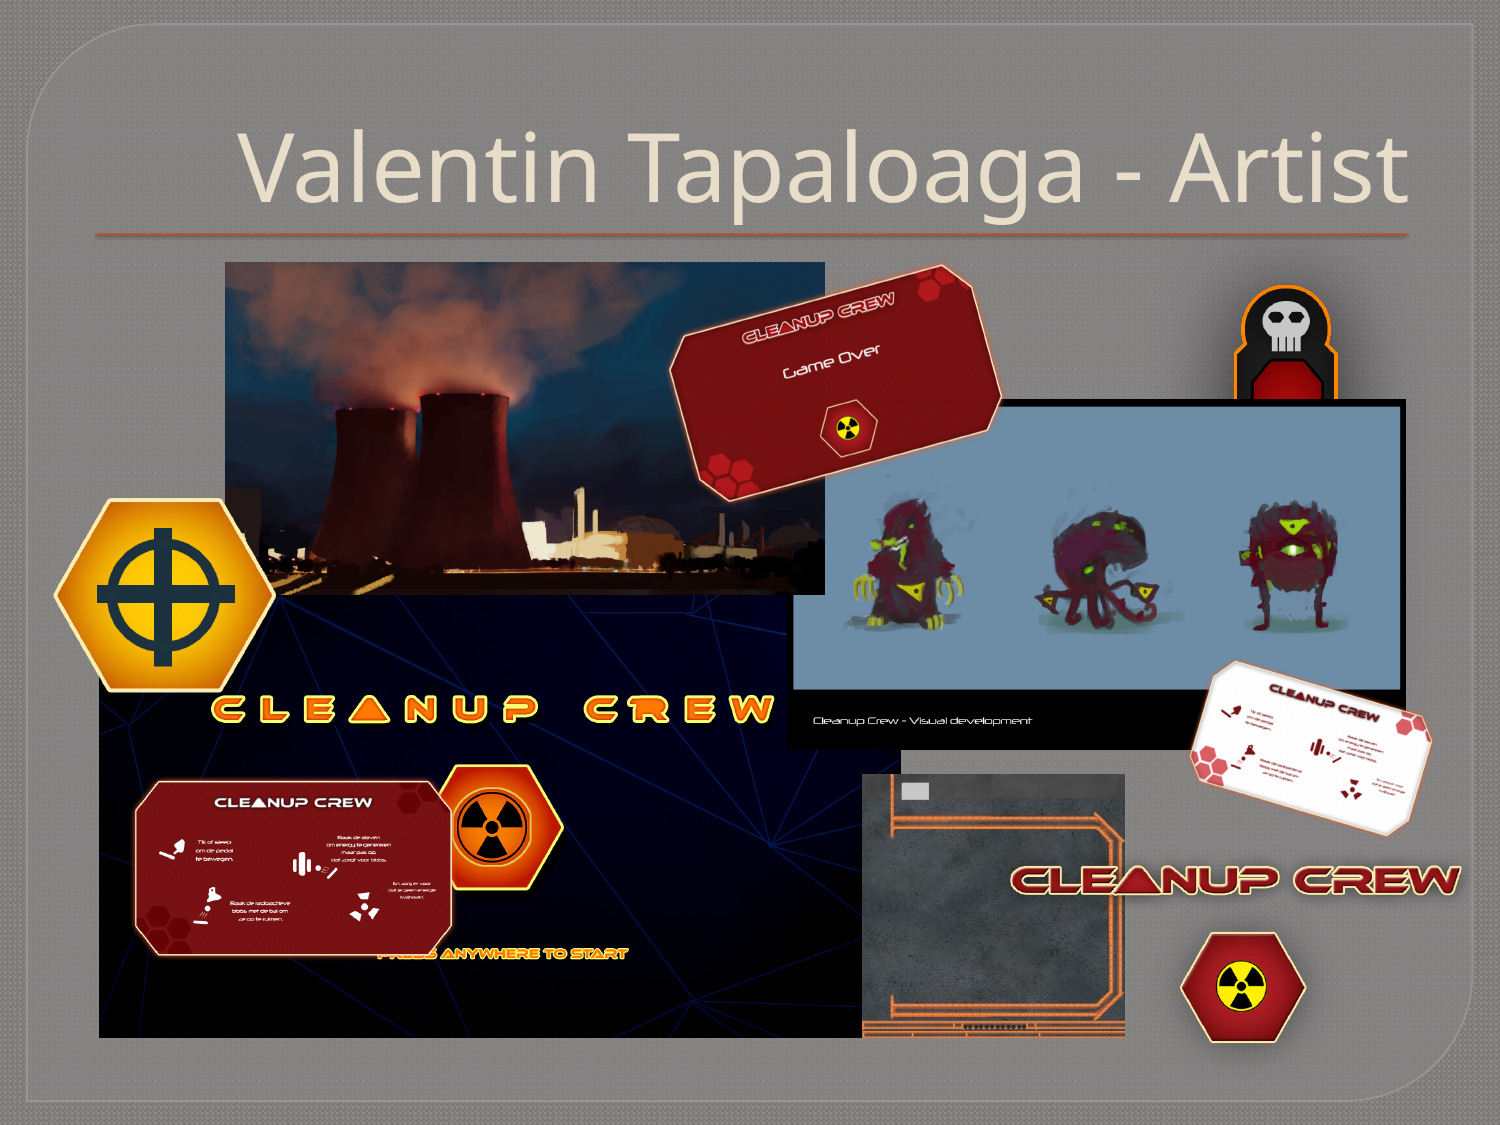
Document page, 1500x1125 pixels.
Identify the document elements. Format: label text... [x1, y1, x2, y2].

title Valentin Tapaloaga - Artist [75, 41, 1425, 230]
picture [37, 237, 1500, 1125]
